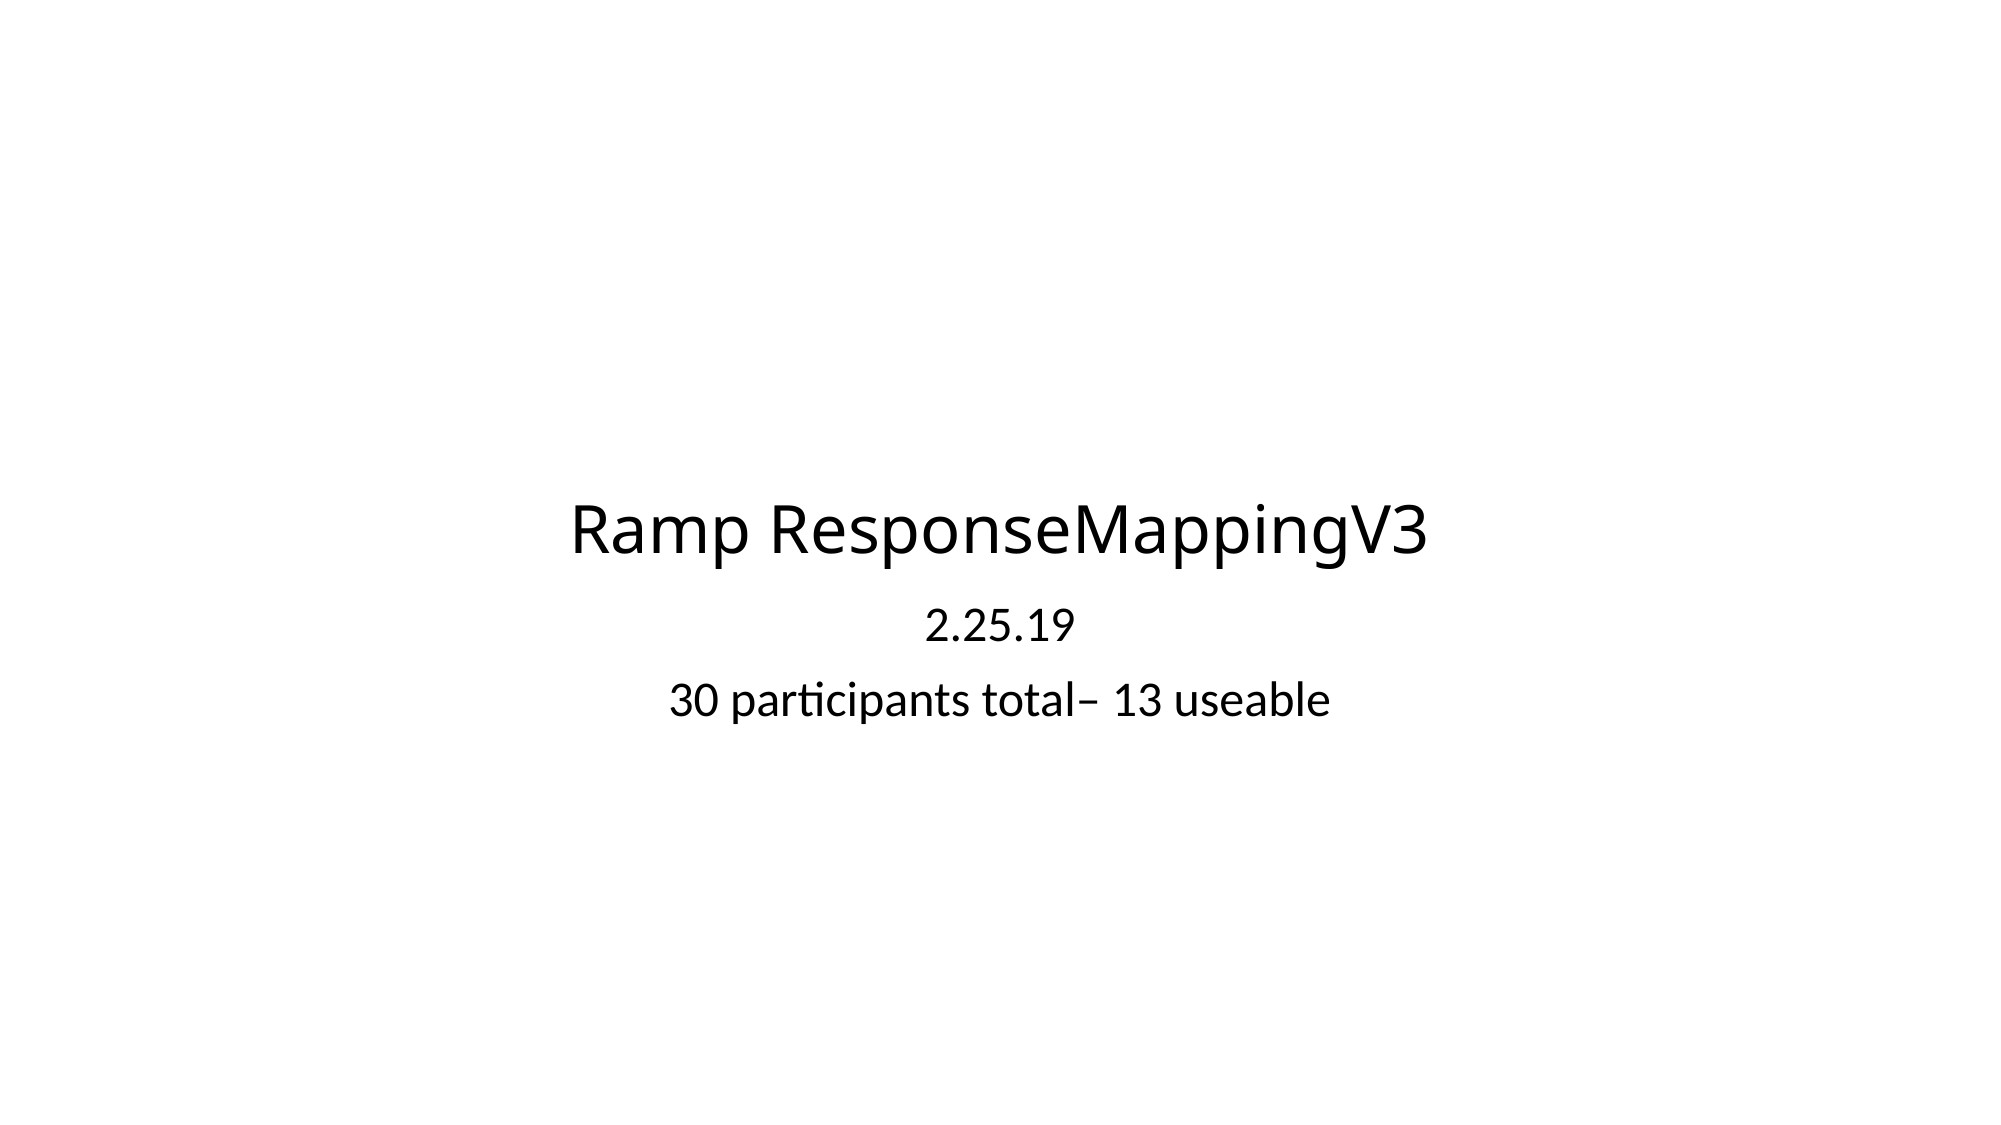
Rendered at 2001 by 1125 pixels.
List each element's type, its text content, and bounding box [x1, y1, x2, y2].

title Ramp ResponseMappingV3 [249, 184, 1750, 576]
subtitle 2.25.19 30 participants total– 13 useable [249, 590, 1750, 863]
